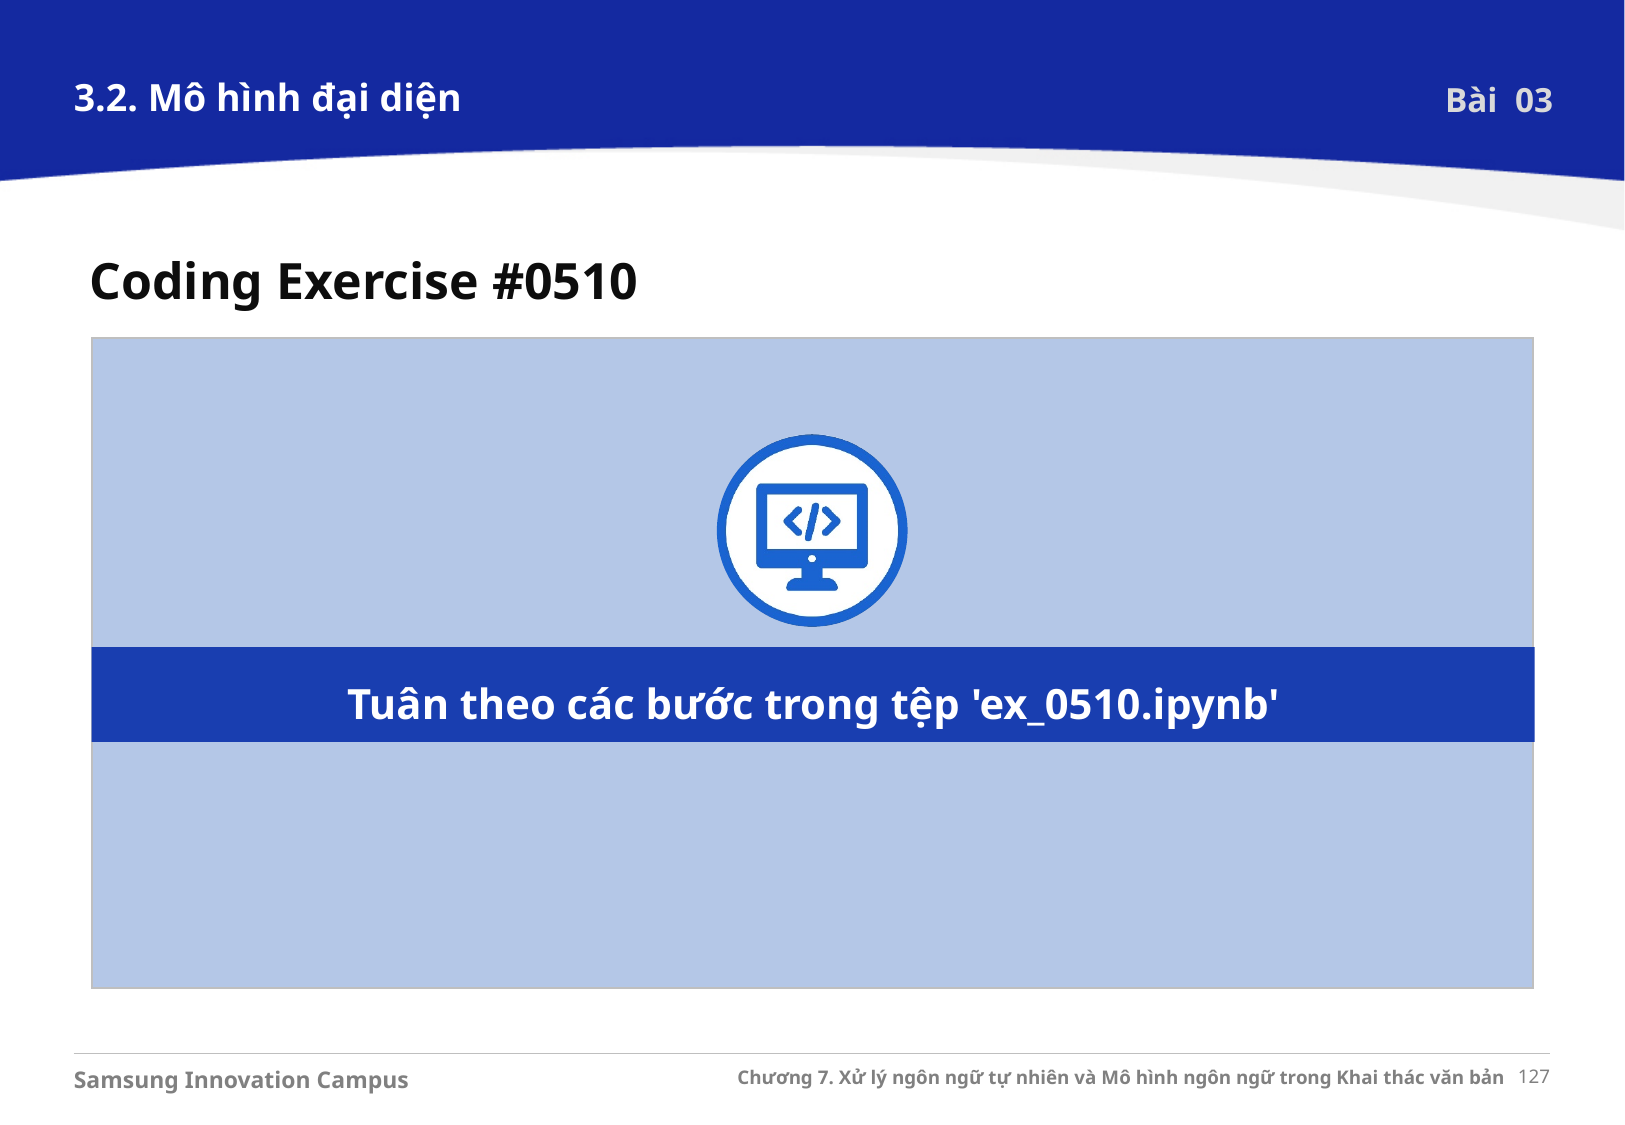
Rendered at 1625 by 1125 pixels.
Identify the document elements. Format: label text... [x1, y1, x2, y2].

text_box Coding Exercise #0510 [89, 249, 1534, 311]
picture [0, 0, 1625, 1125]
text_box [73, 73, 1554, 120]
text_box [91, 338, 1535, 988]
